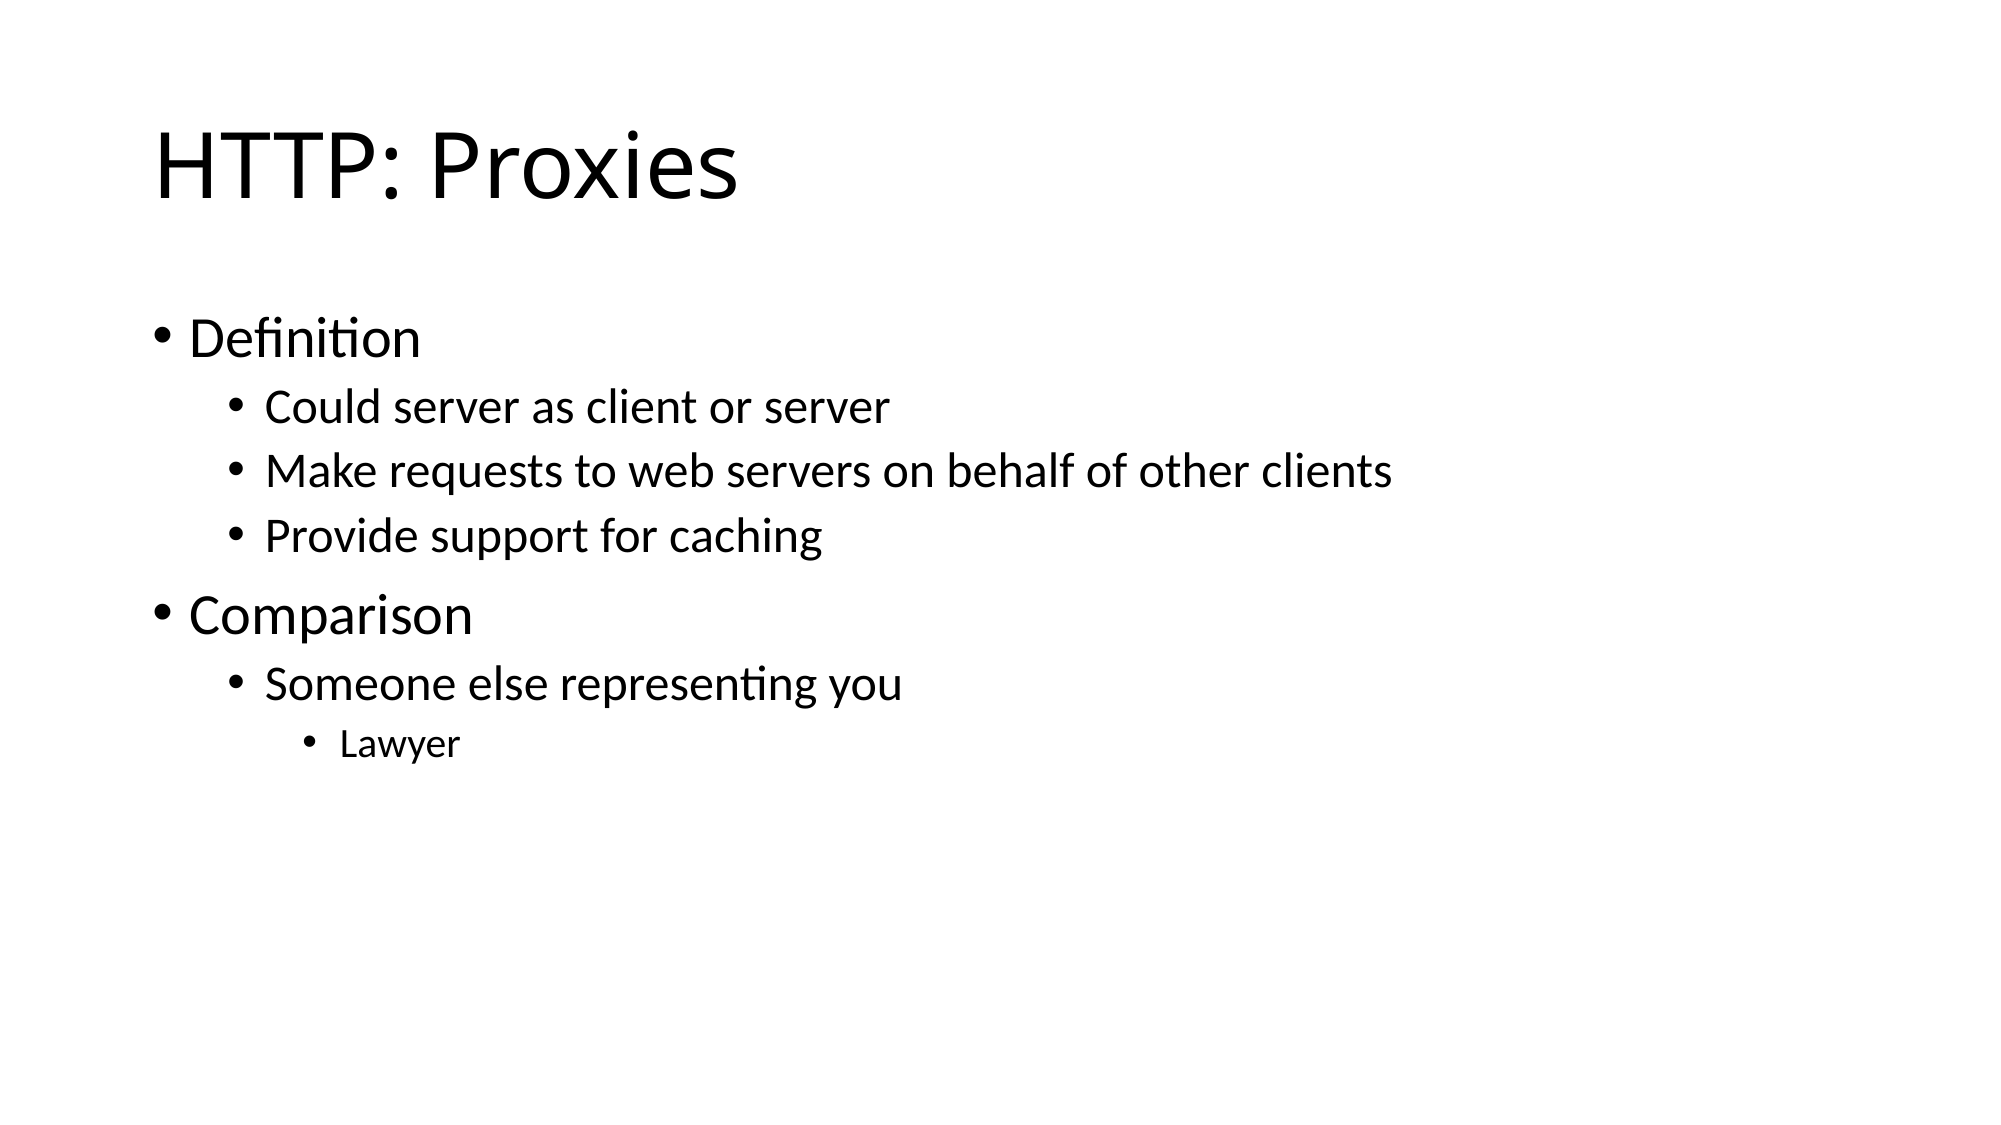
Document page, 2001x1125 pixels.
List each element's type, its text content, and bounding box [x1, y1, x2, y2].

list Definition Could server as client or server Make requests to web servers on behalf of other clients Provide support for caching Comparison Someone else representing you Lawyer [137, 299, 1863, 1014]
title HTTP: Proxies [137, 59, 1863, 278]
